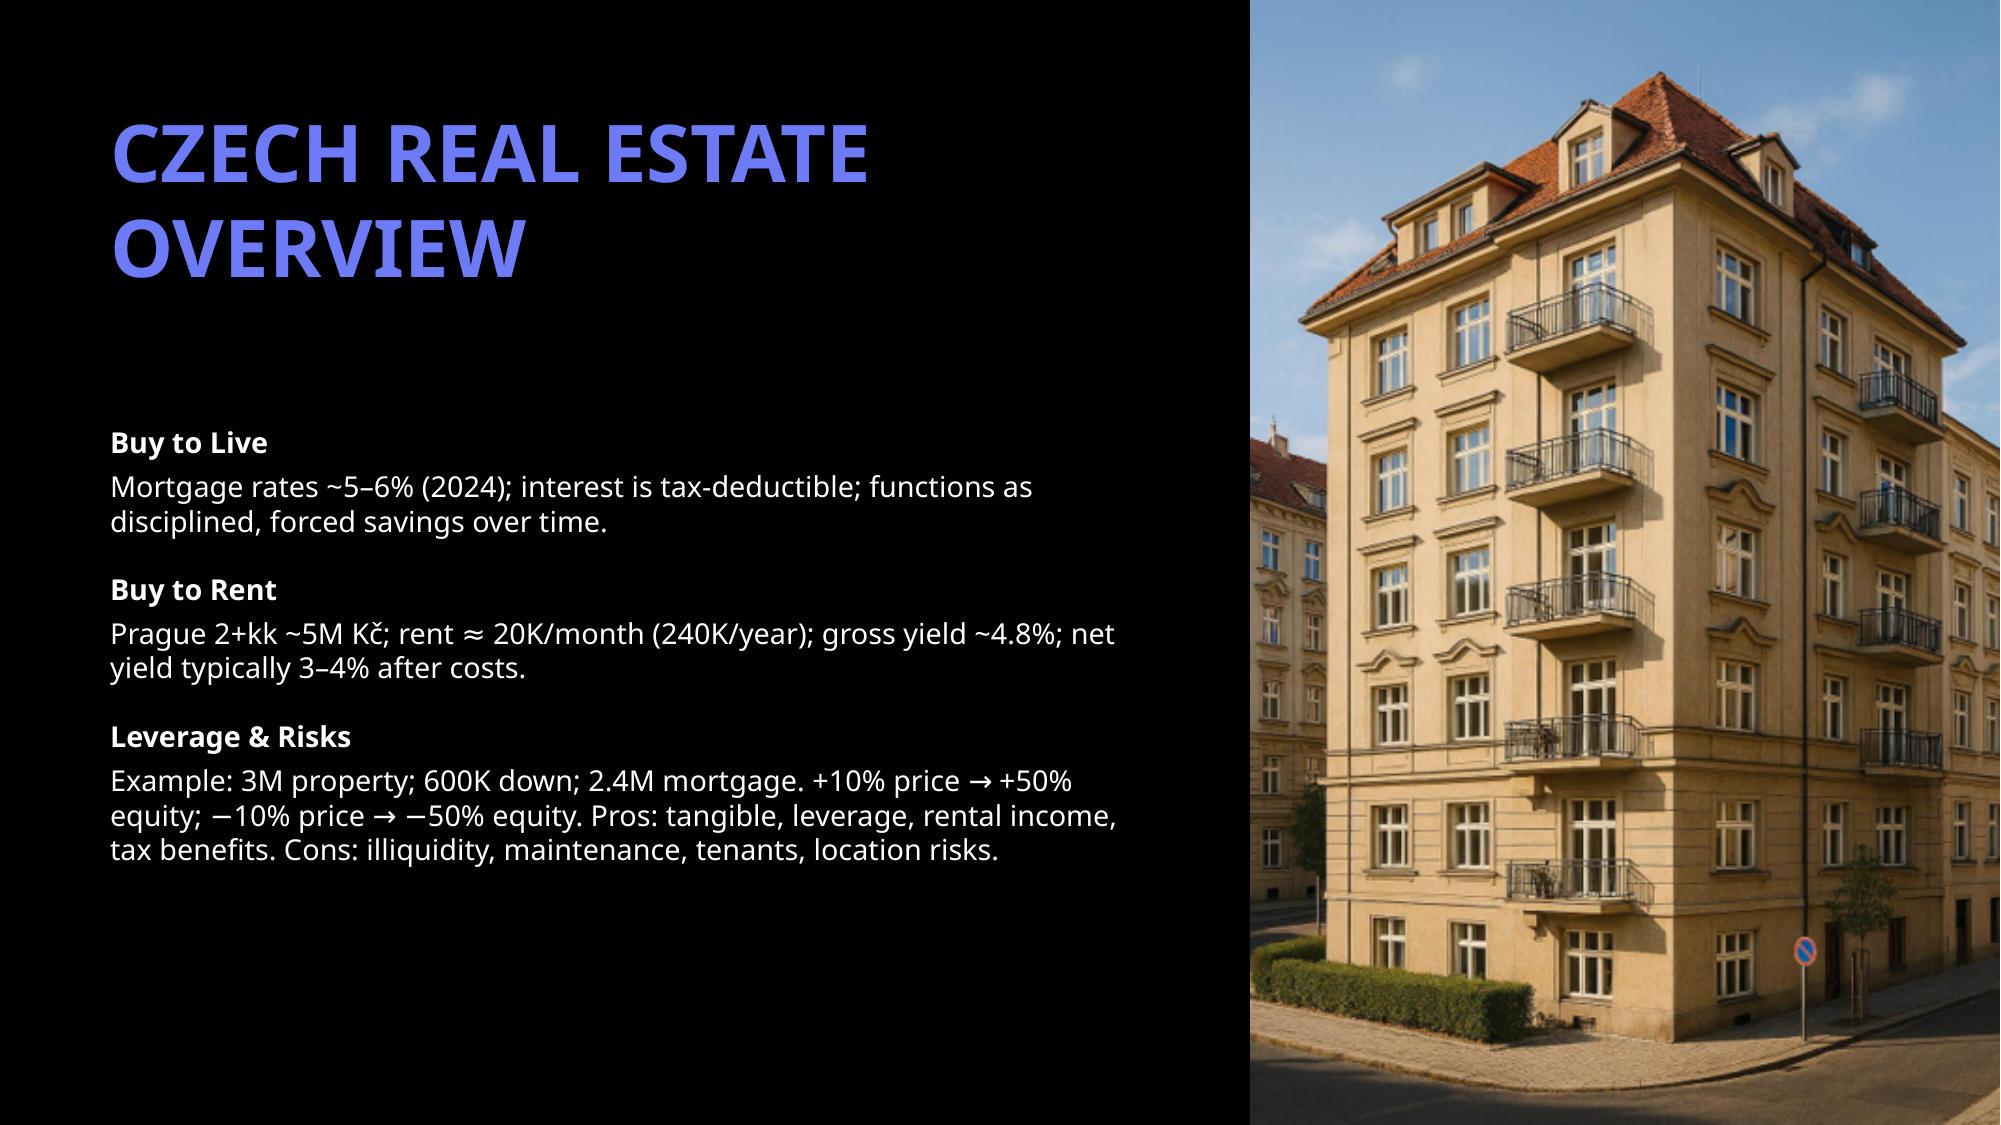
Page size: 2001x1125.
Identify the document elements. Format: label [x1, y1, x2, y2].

list [0, 0, 1249, 1125]
picture [1249, 0, 2000, 1125]
